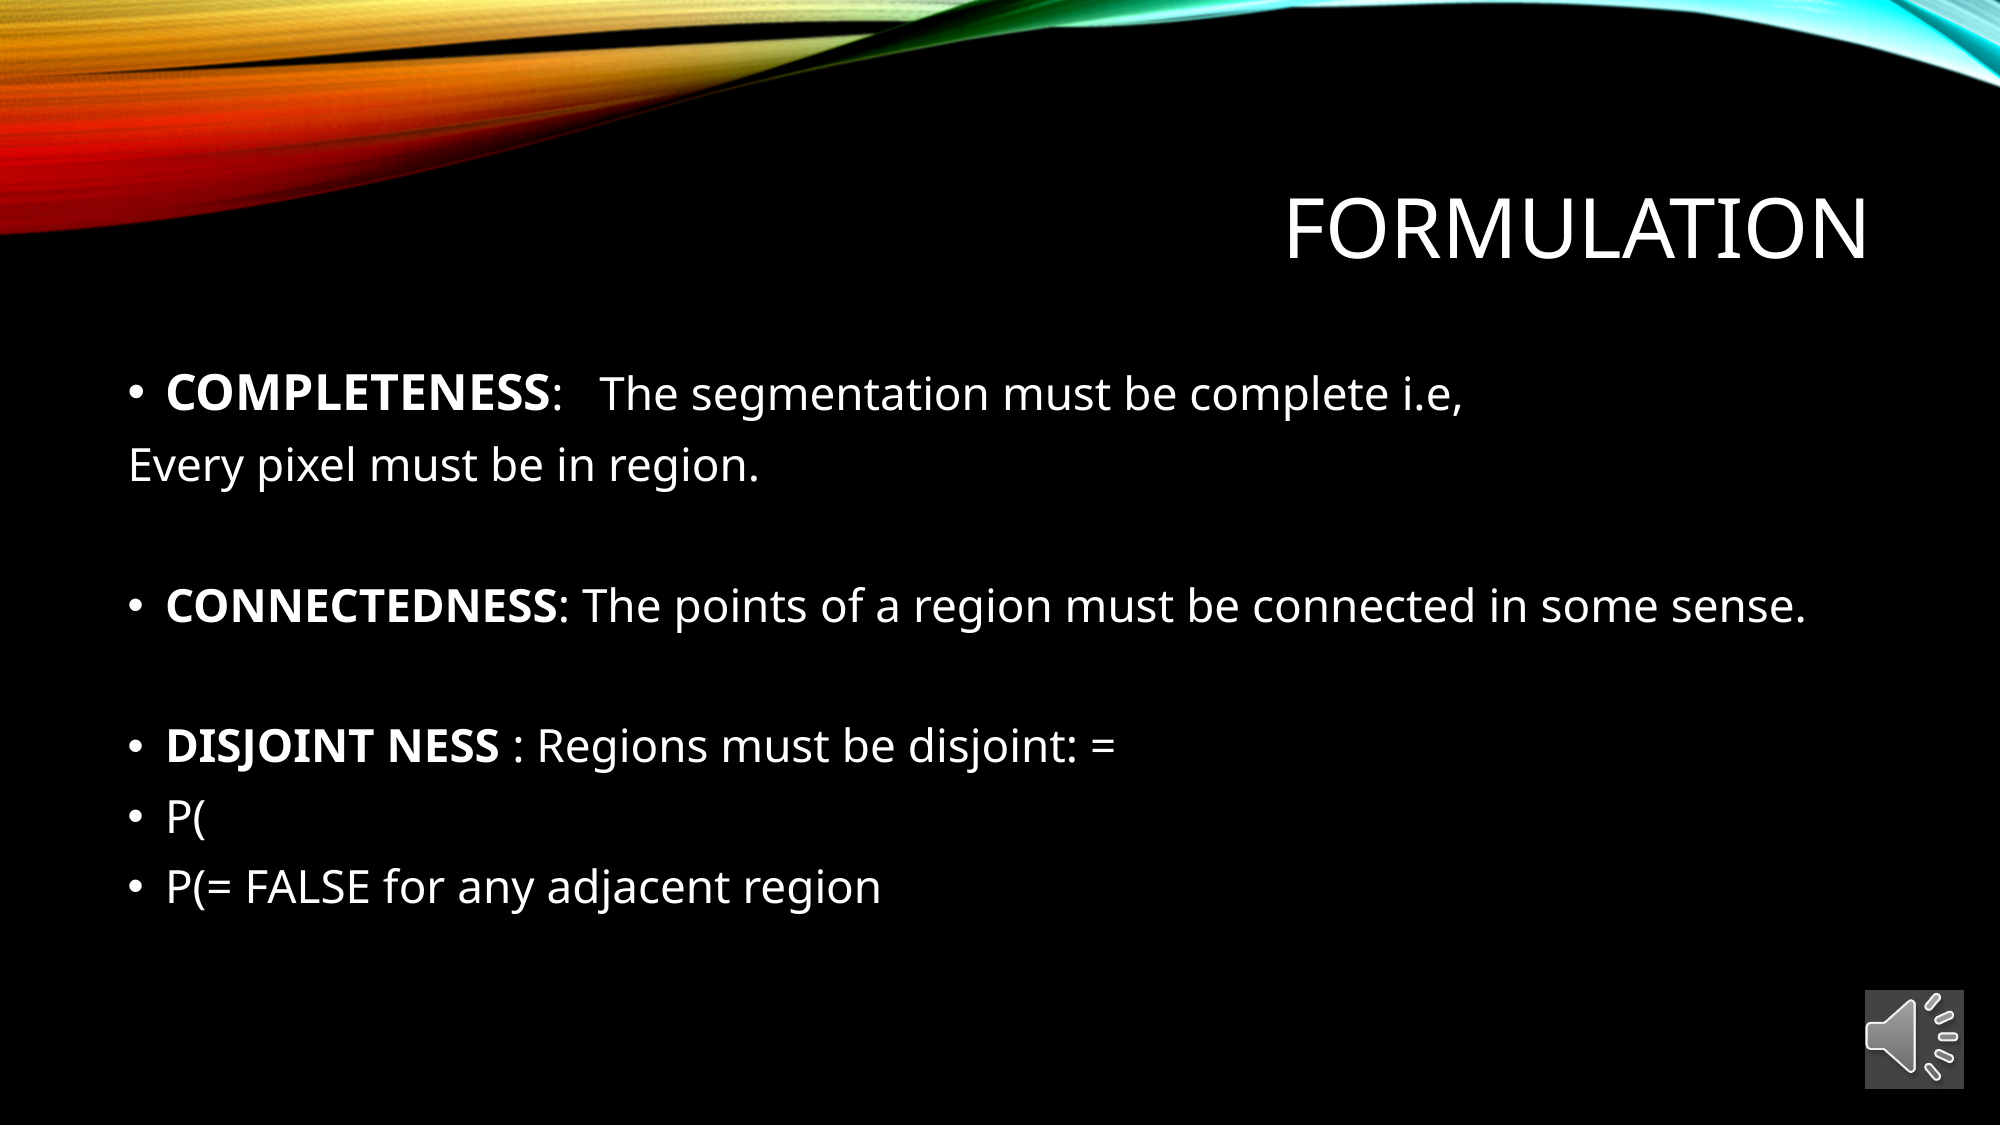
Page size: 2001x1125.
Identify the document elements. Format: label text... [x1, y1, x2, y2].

title FORMULATION [474, 125, 1888, 338]
picture [1864, 989, 1965, 1090]
picture [0, 0, 2000, 237]
